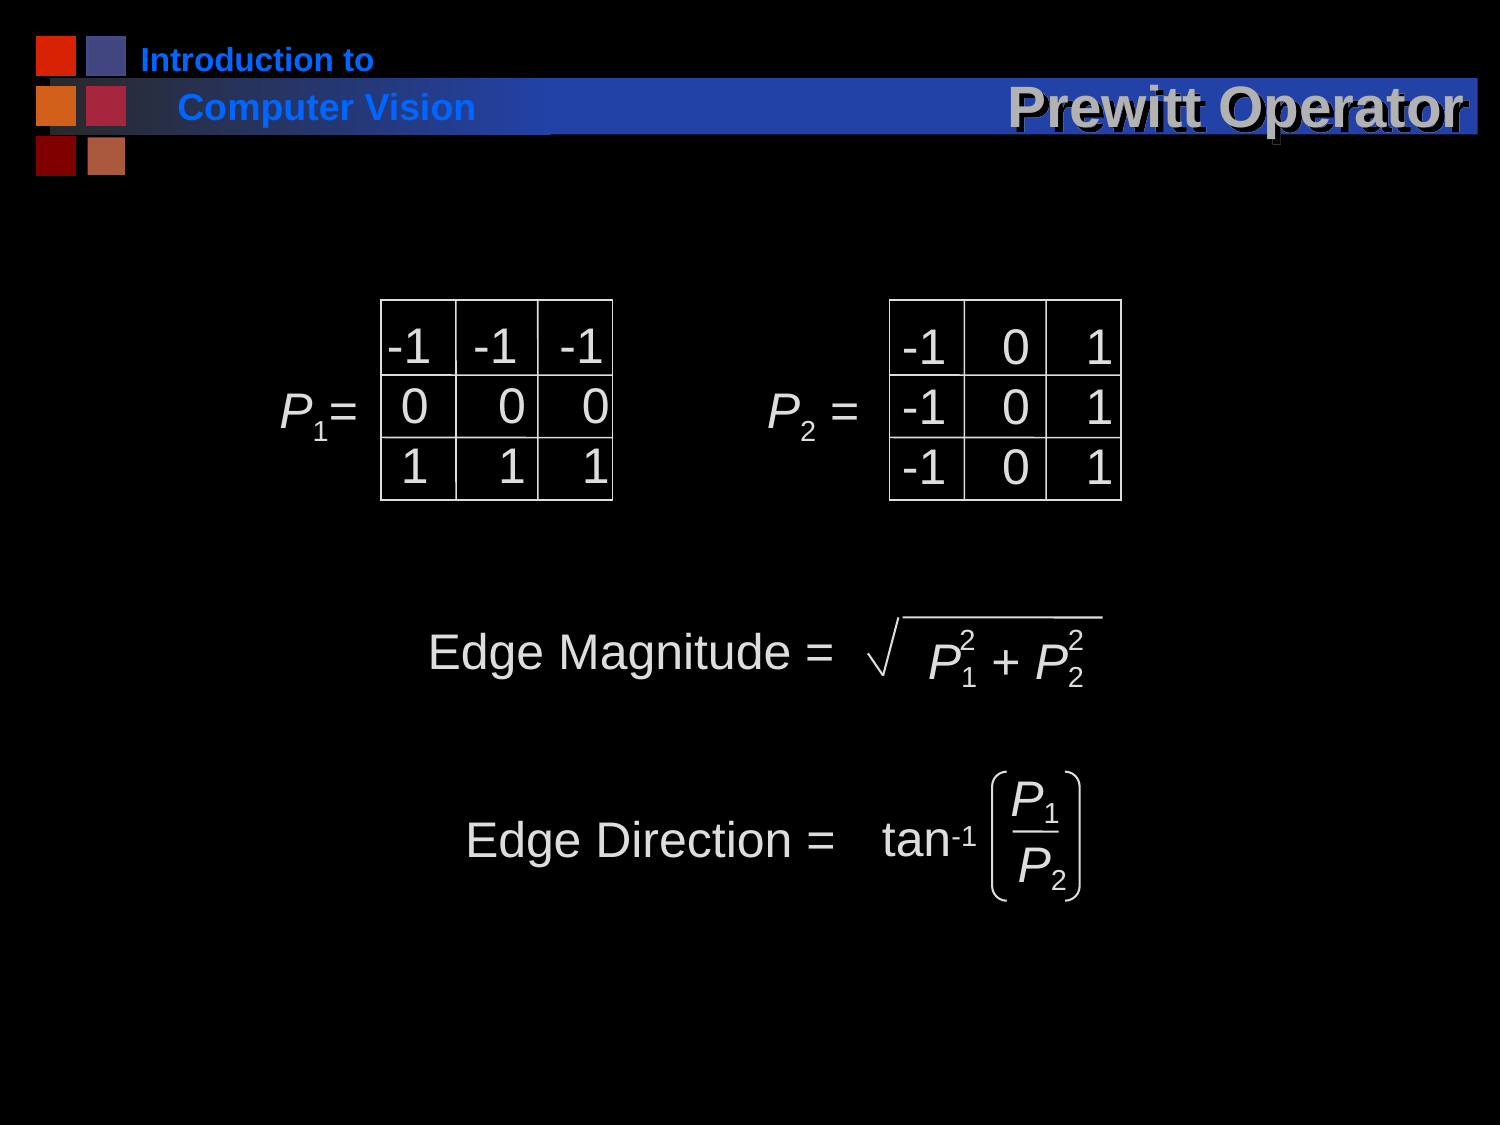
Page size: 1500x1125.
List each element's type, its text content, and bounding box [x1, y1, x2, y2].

title Prewitt Operator [991, 46, 1482, 148]
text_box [264, 299, 1143, 503]
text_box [412, 612, 1103, 901]
